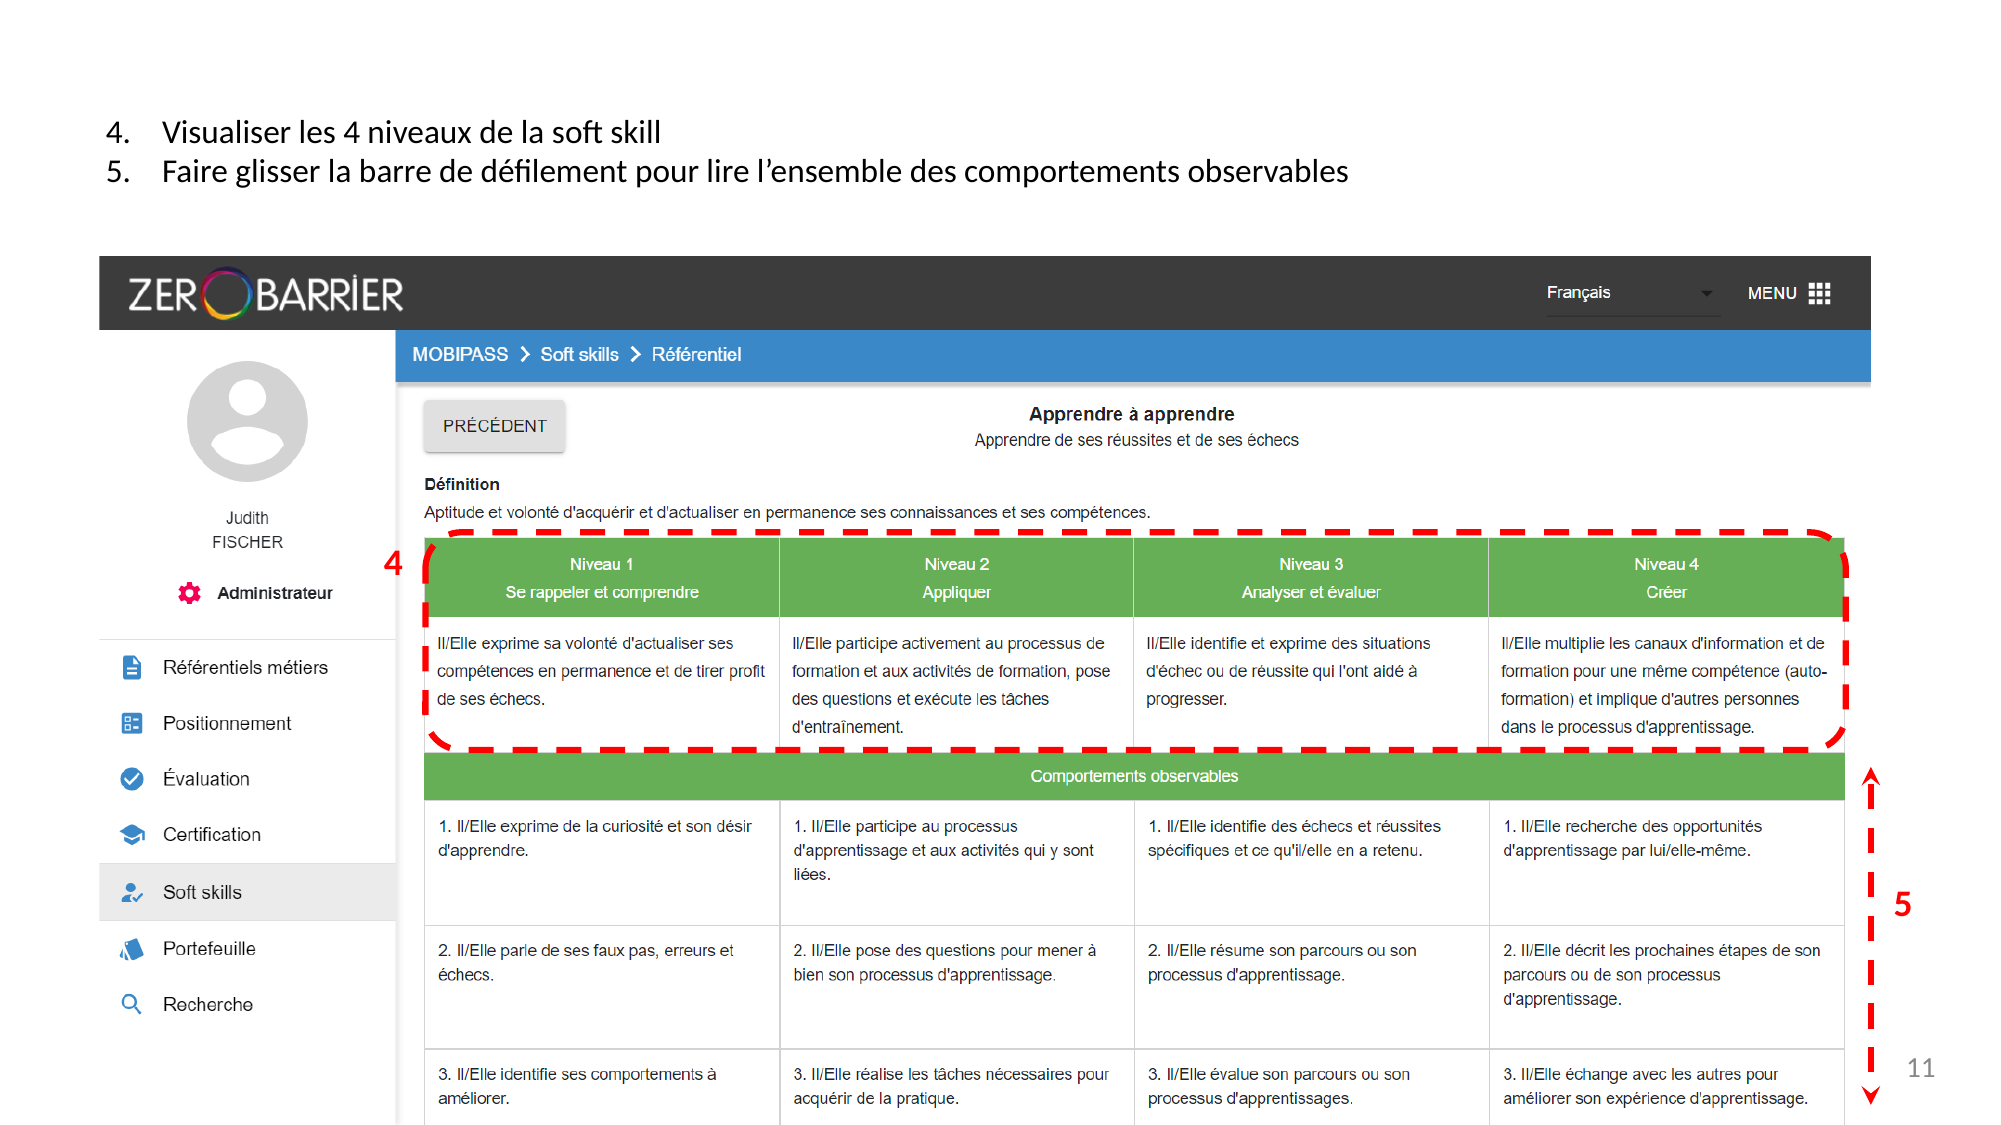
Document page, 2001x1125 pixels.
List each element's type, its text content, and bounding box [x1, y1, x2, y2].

text_box Visualiser les 4 niveaux de la soft skill Faire glisser la barre de défilement pour lire l’ensemble des comportements observables [90, 102, 1863, 198]
slide_number ‹#› [1879, 1035, 1980, 1096]
picture [98, 256, 1872, 1125]
text_box 5 [1879, 871, 1936, 932]
